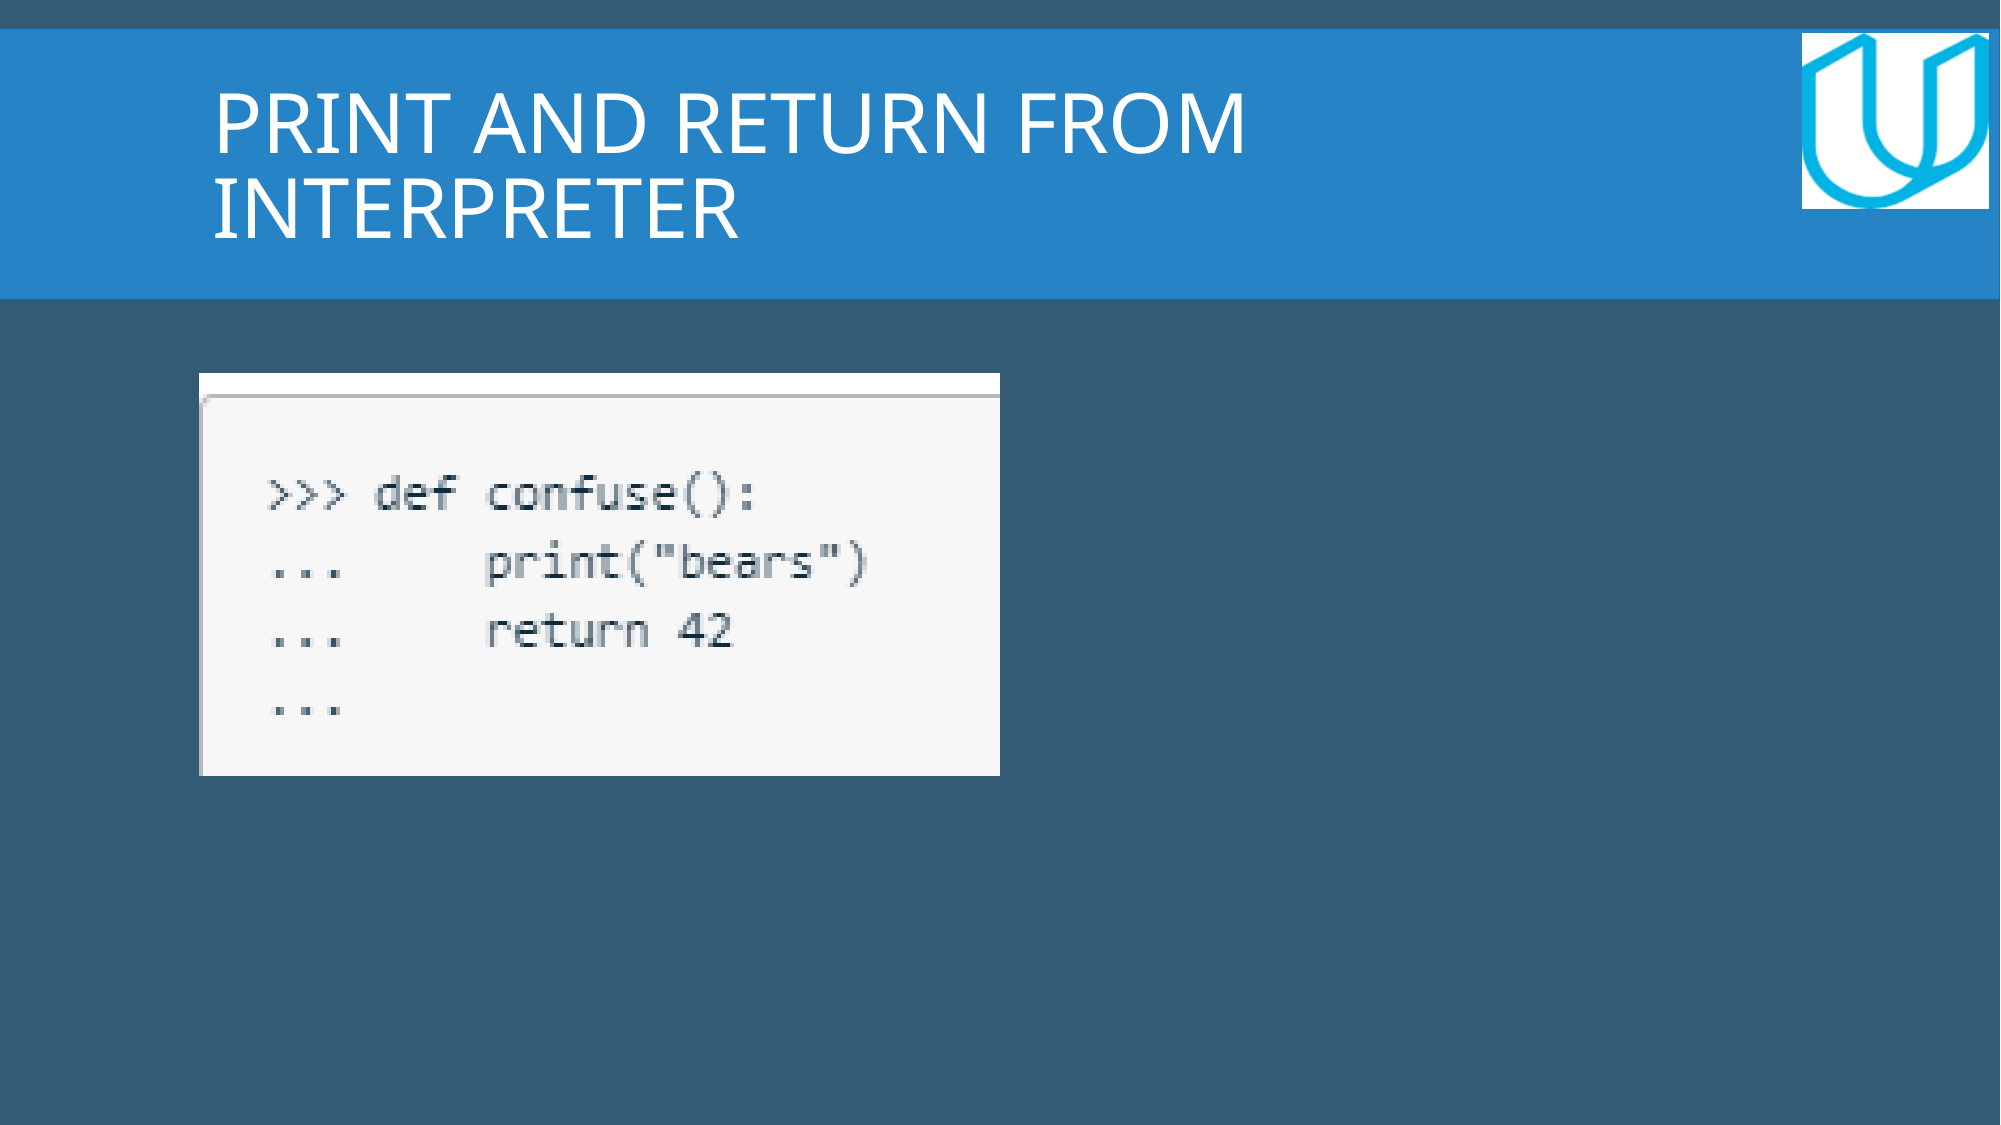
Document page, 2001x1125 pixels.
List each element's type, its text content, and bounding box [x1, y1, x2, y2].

picture [1816, 47, 1912, 197]
picture [1933, 47, 1974, 167]
picture [199, 373, 1001, 777]
picture [1745, 27, 2000, 210]
title Print and return from interpreter [197, 46, 1803, 295]
